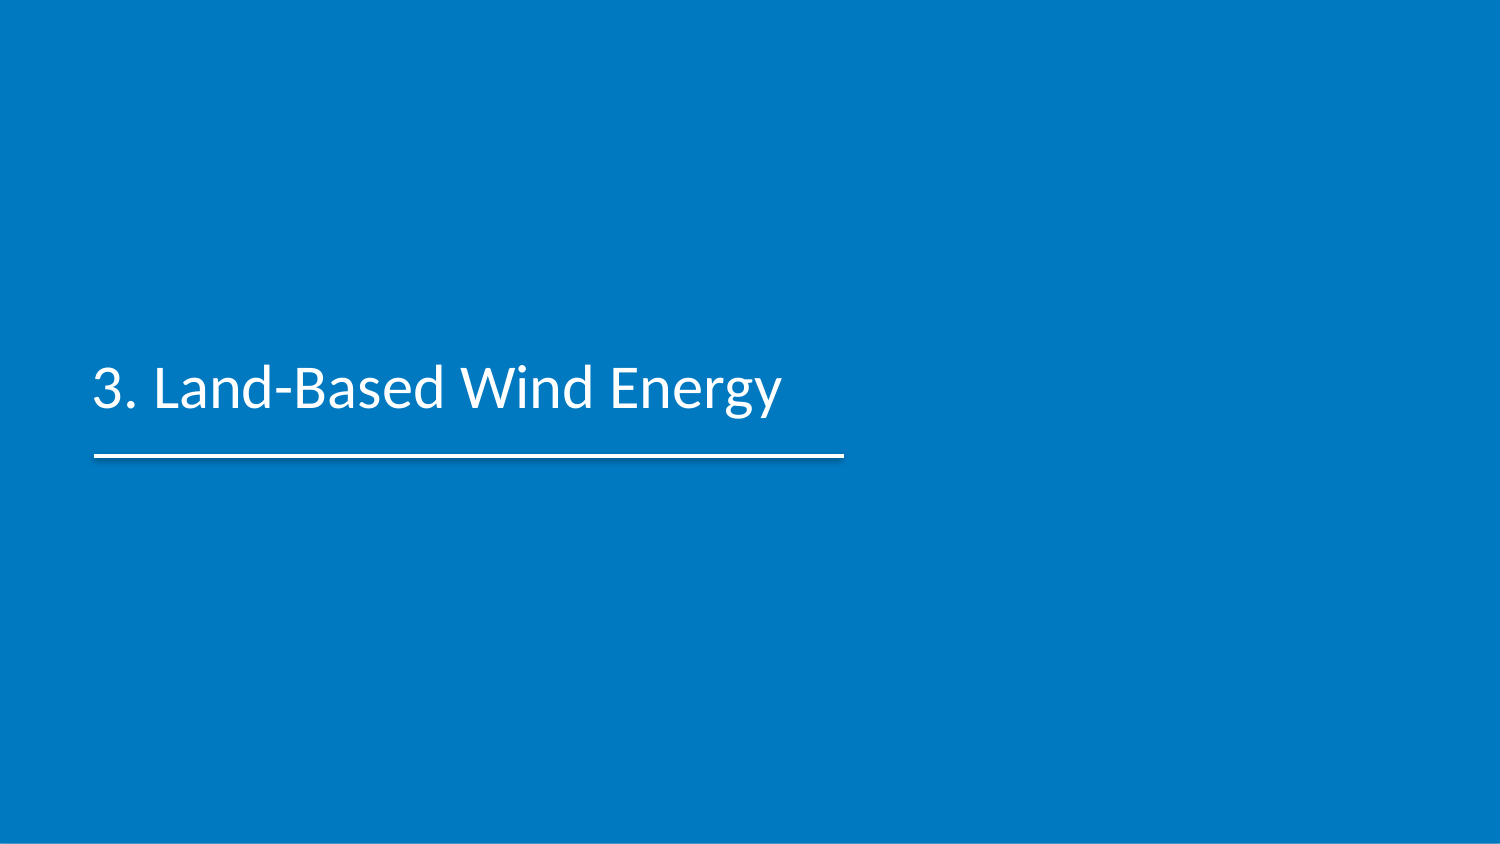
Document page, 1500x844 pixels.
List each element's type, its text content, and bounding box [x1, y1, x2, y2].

title 3. Land-Based Wind Energy [76, 205, 808, 429]
